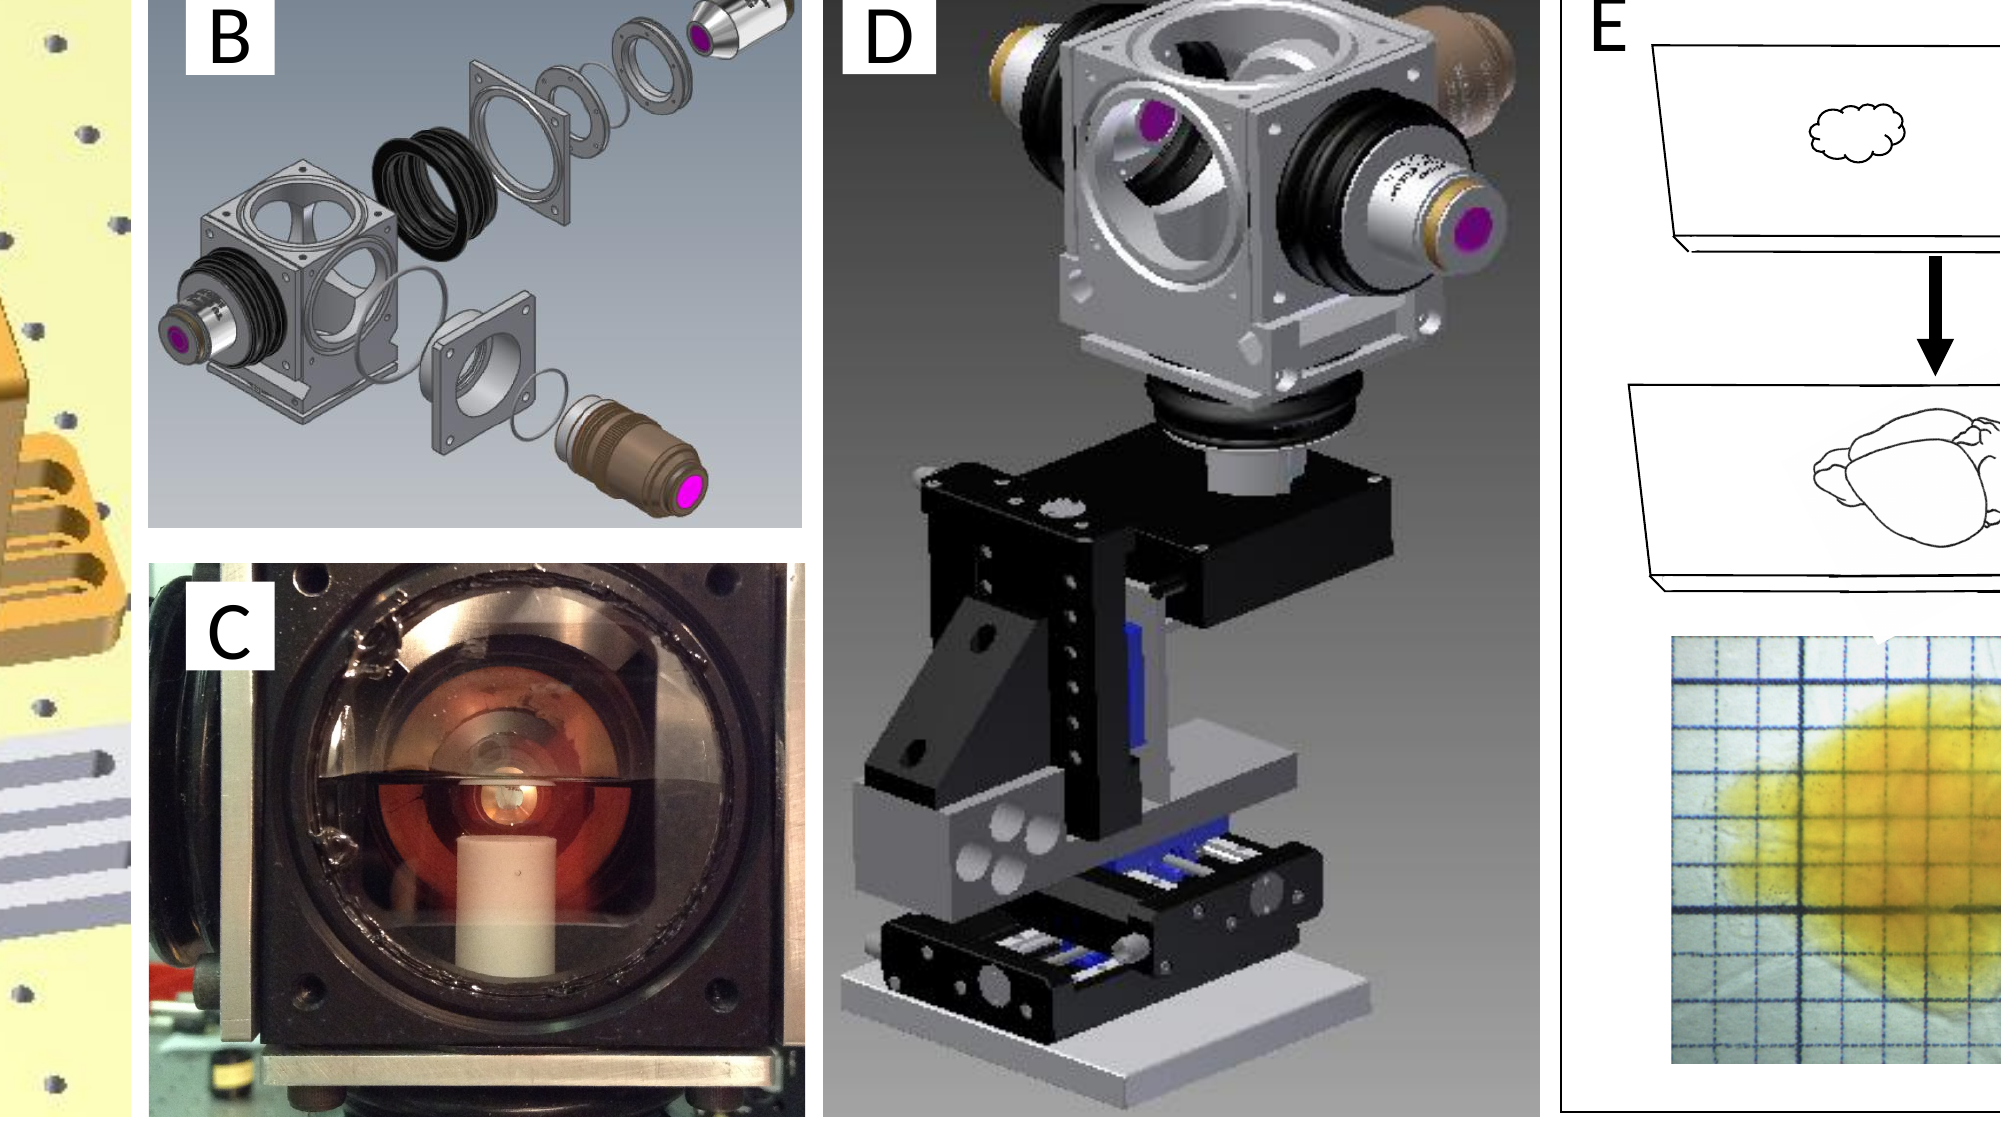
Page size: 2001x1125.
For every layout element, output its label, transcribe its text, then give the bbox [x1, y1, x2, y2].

picture [148, 0, 802, 528]
picture [0, 0, 131, 1117]
picture [1815, 393, 2000, 600]
picture [823, 0, 1540, 1117]
picture [148, 563, 806, 1117]
text_box E [1567, 0, 1651, 64]
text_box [1784, 209, 2000, 769]
text_box [1560, 0, 2000, 1113]
picture [1671, 636, 2001, 1064]
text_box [1664, 12, 2000, 286]
